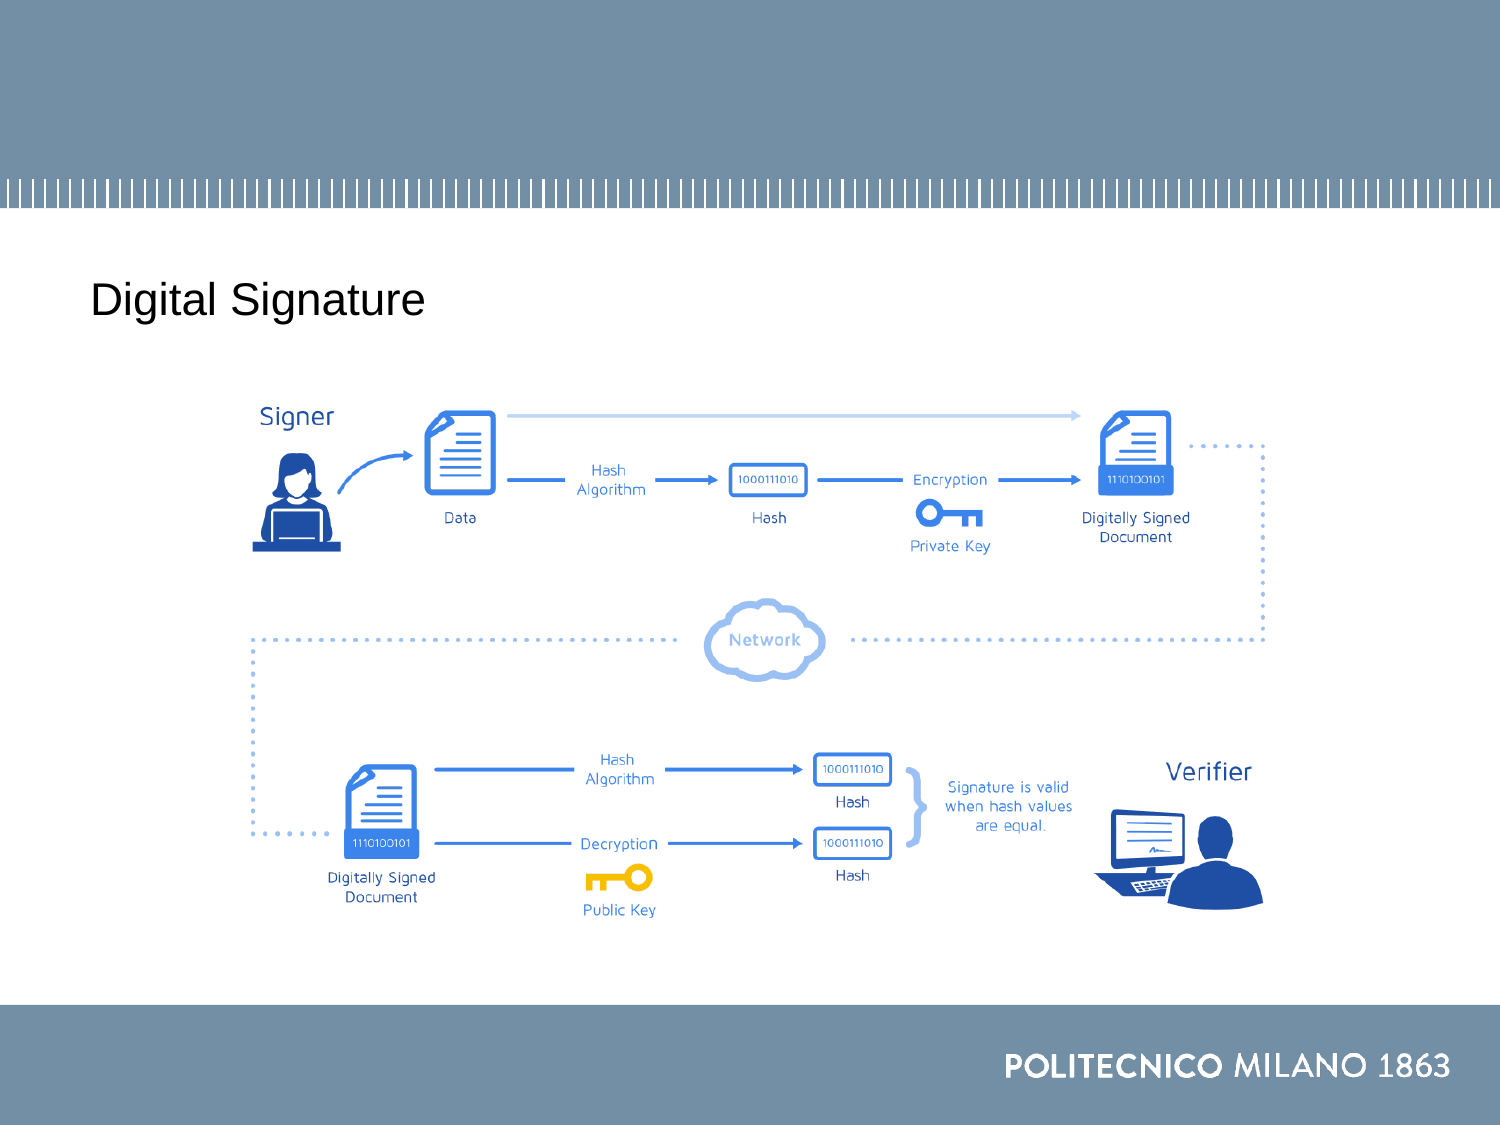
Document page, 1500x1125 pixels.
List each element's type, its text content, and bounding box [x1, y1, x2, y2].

list Digital Signature [75, 262, 1441, 1005]
picture [999, 1041, 1456, 1089]
picture [158, 374, 1357, 946]
